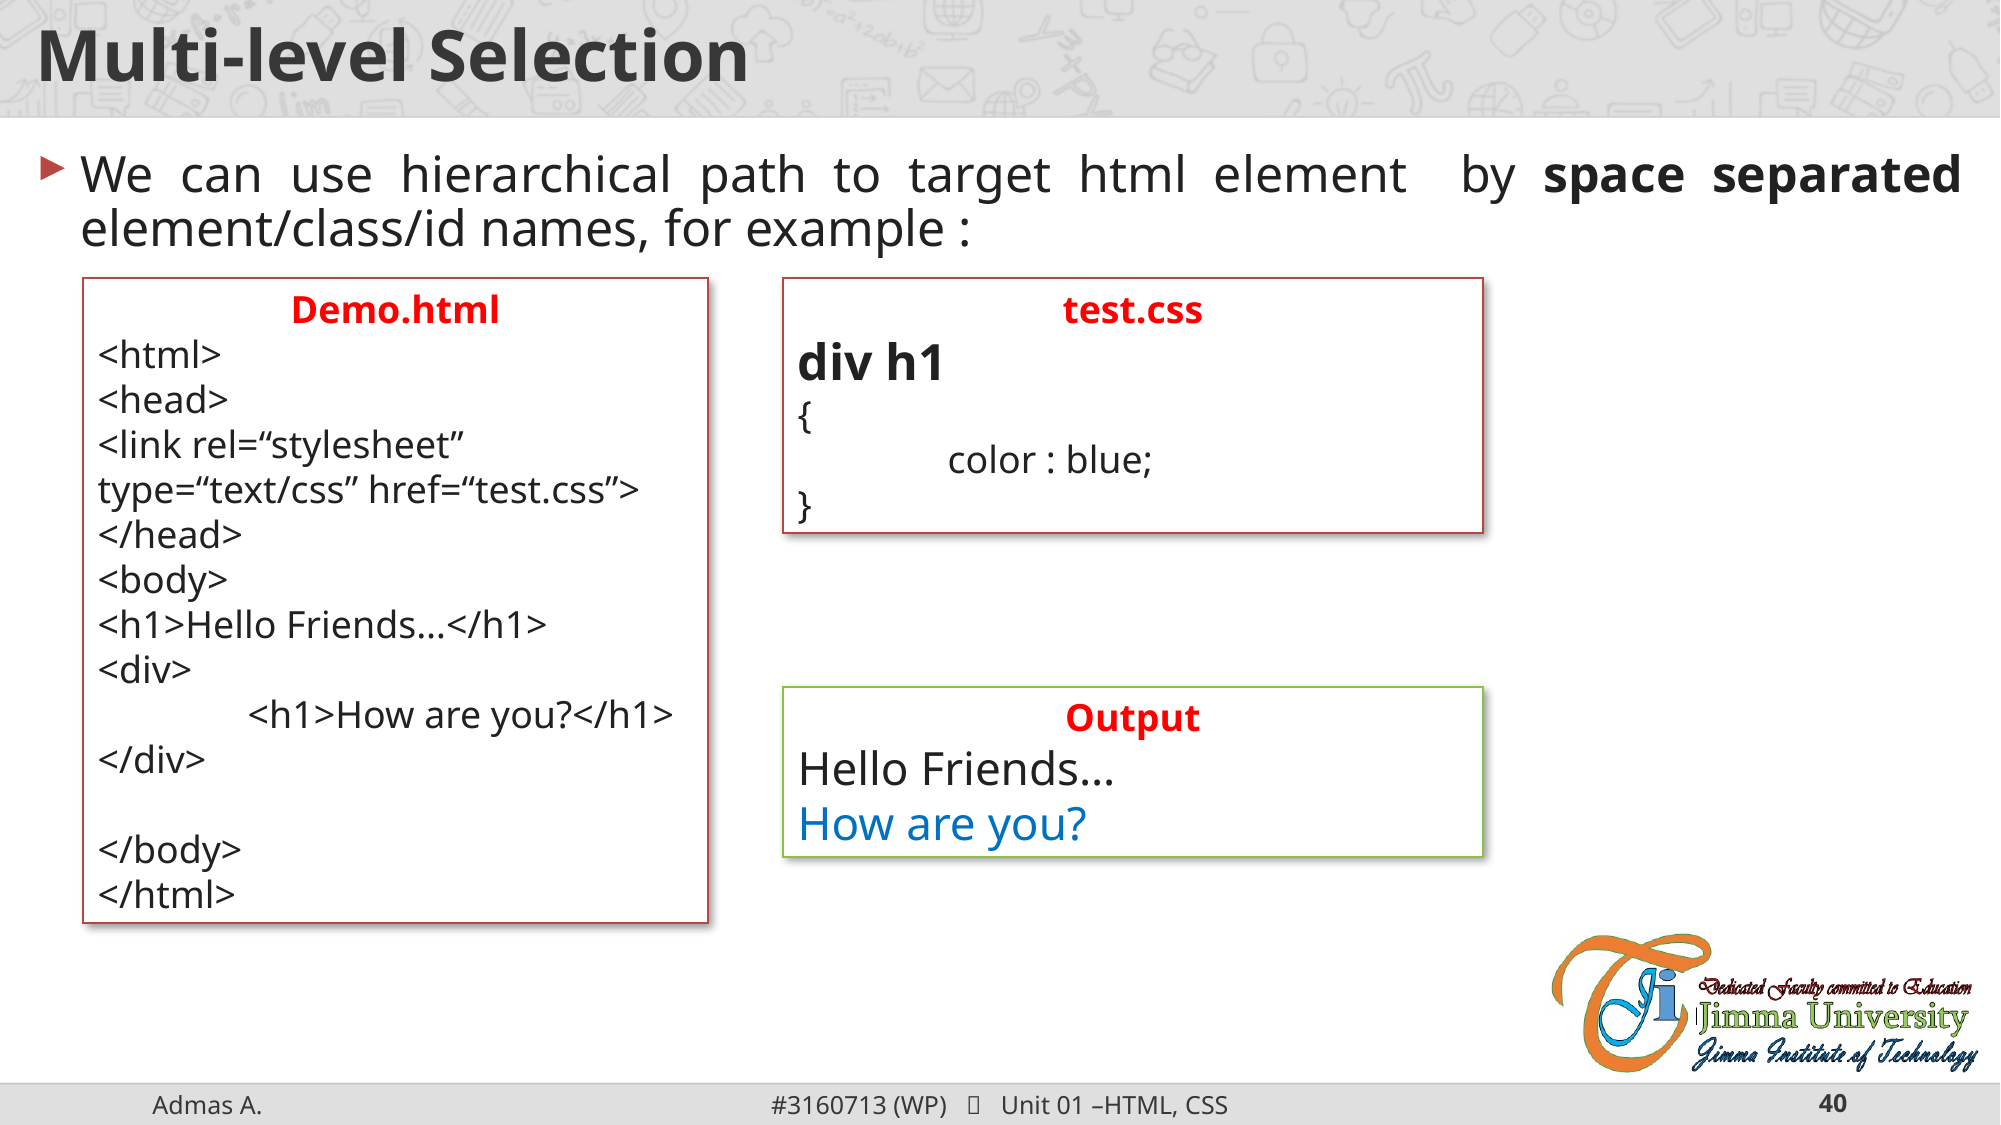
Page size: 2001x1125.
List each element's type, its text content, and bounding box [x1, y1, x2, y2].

title Multi-level Selection [0, 0, 2000, 117]
text_box Demo.html <html> <head> <link rel=“stylesheet” type=“text/css” href=“test.css”> </head> <body> <h1>Hello Friends…</h1> <div> <h1>How are you?</h1> </div> </body> </html> [82, 277, 709, 924]
text_box Output Hello Friends… How are you? [782, 686, 1484, 858]
text_box test.css div h1 { color : blue; } [782, 277, 1484, 534]
list We can use hierarchical path to target html element by space separated element/class/id names, for example : [21, 141, 1979, 1084]
